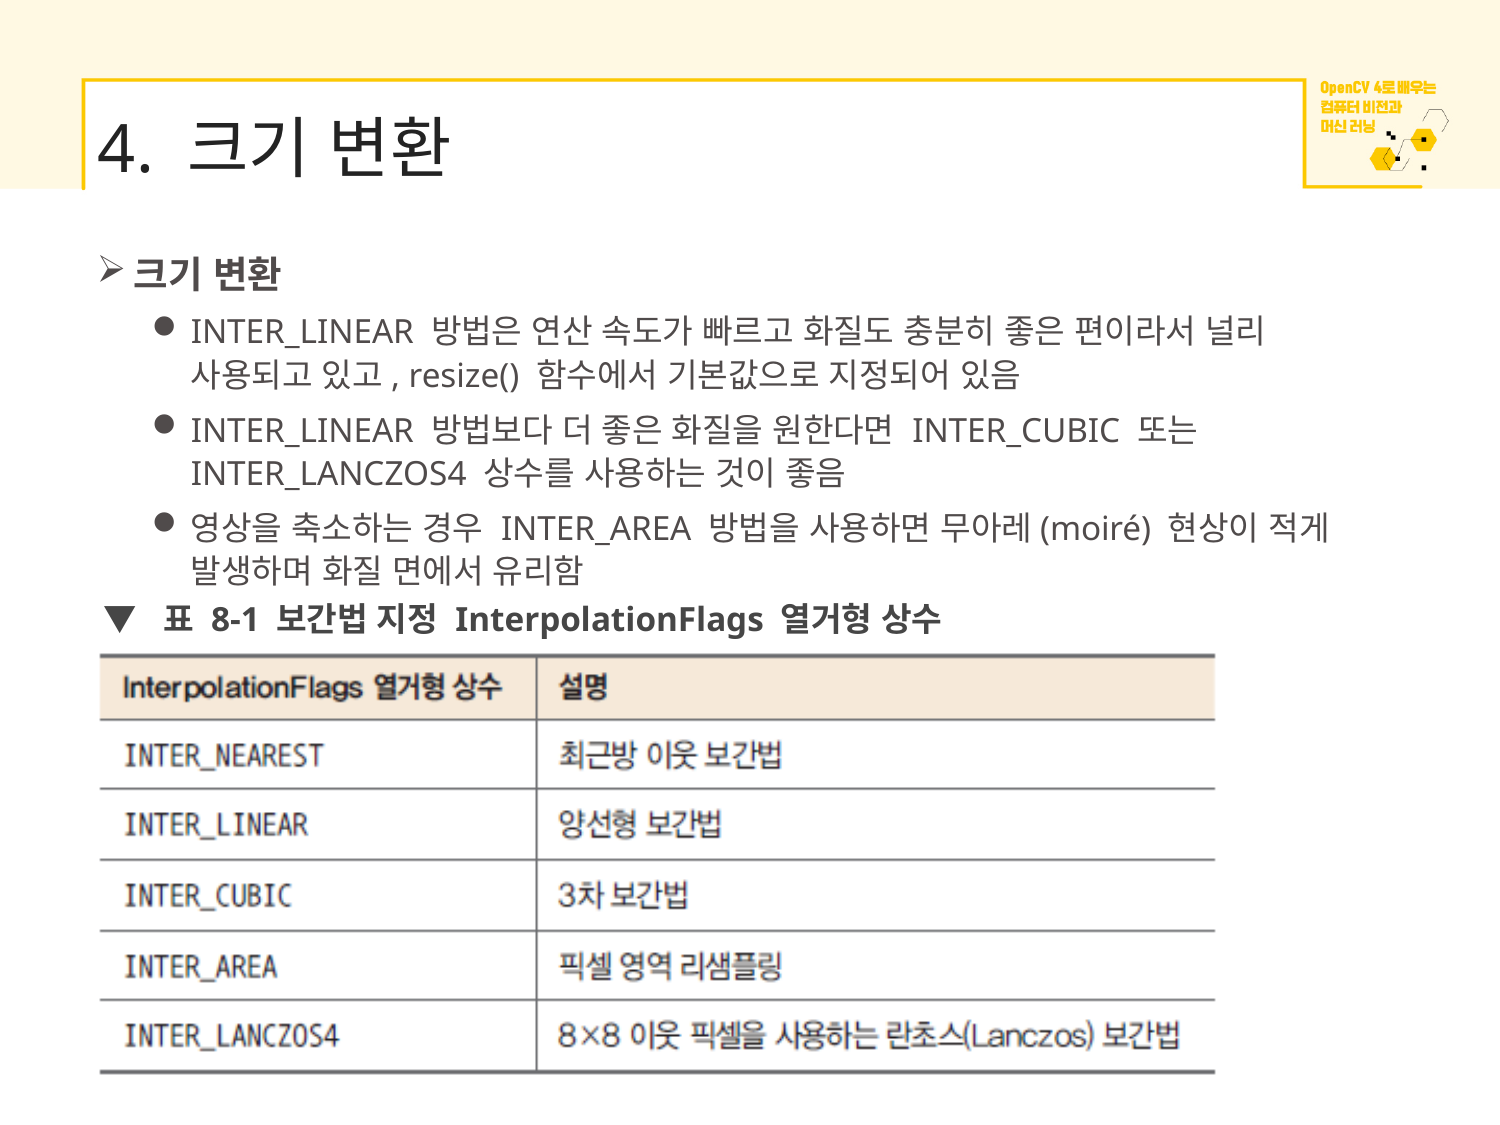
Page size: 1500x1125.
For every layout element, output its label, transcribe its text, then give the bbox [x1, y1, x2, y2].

list 크기 변환 INTER_LINEAR 방법은 연산 속도가 빠르고 화질도 충분히 좋은 편이라서 널리 사용되고 있고, resize() 함수에서 기본값으로 지정되어 있음 INTER_LINEAR 방법보다 더 좋은 화질을 원한다면 INTER_CUBIC 또는 INTER_LANCZOS4 상수를 사용하는 것이 좋음 영상을 축소하는 경우 INTER_AREA 방법을 사용하면 무아레(moiré) 현상이 적게 발생하며 화질 면에서 유리함 [81, 239, 1412, 1054]
picture [0, 0, 1500, 1125]
title 4. 크기 변환 [82, 61, 1413, 193]
text_box ▼ 표 8-1 보간법 지정 InterpolationFlags 열거형 상수 [88, 590, 1415, 657]
